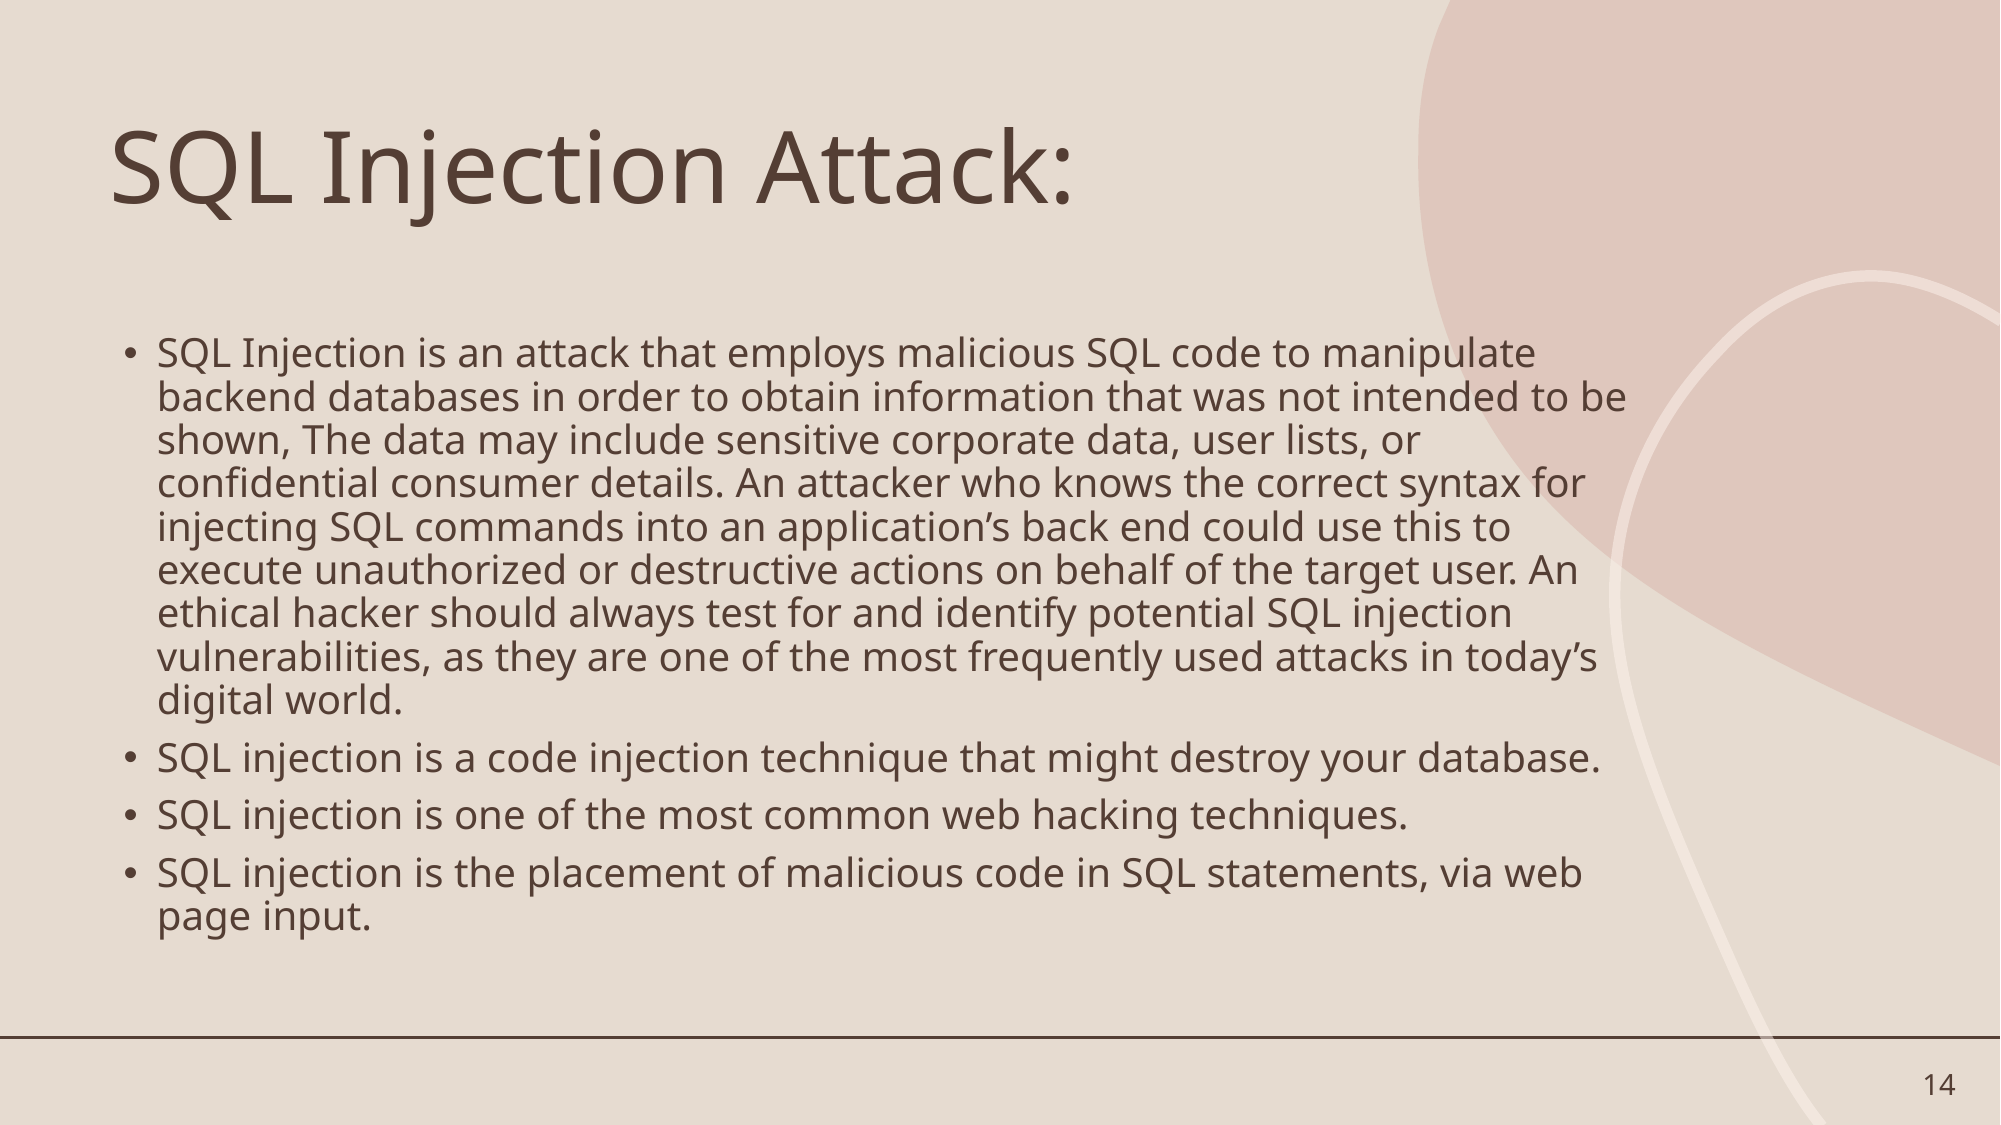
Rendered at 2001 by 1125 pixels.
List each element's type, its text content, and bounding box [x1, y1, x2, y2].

list SQL Injection is an attack that employs malicious SQL code to manipulate backend databases in order to obtain information that was not intended to be shown, The data may include sensitive corporate data, user lists, or confidential consumer details. An attacker who knows the correct syntax for injecting SQL commands into an application’s back end could use this to execute unauthorized or destructive actions on behalf of the target user. An ethical hacker should always test for and identify potential SQL injection vulnerabilities, as they are one of the most frequently used attacks in today’s digital world. SQL injection is a code injection technique that might destroy your database. SQL injection is one of the most common web hacking techniques. SQL injection is the placement of malicious code in SQL statements, via web page input. [108, 325, 1645, 962]
title SQL Injection Attack: [94, 115, 1820, 227]
slide_number 14 [1808, 1060, 1971, 1112]
